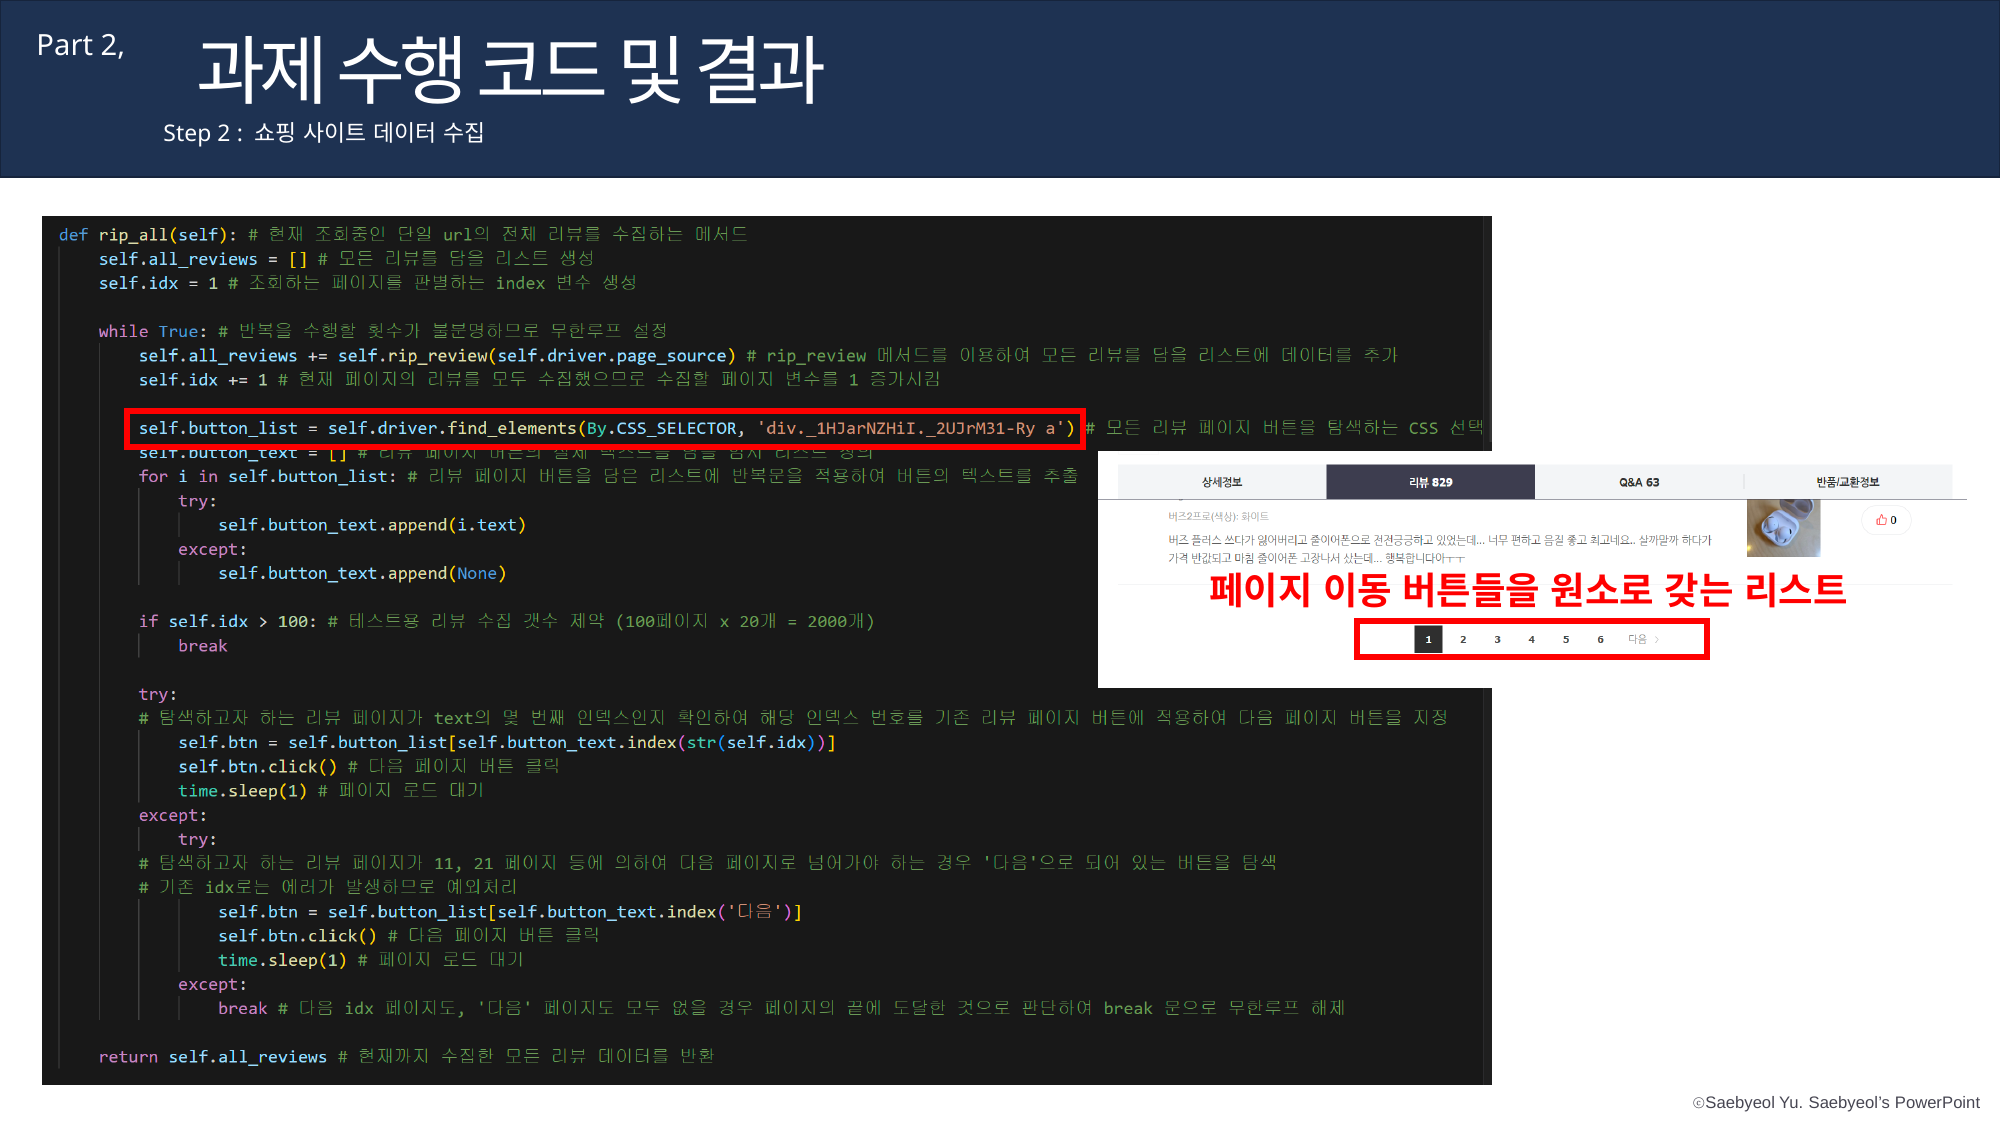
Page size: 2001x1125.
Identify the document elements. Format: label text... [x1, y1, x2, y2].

text_box [0, 0, 2000, 178]
text_box Step 2 : 쇼핑 사이트 데이터 수집 [148, 110, 502, 154]
text_box Part 2, [21, 19, 148, 69]
picture [42, 216, 1967, 1085]
text_box 과제 수행 코드 및 결과 [181, 16, 842, 122]
